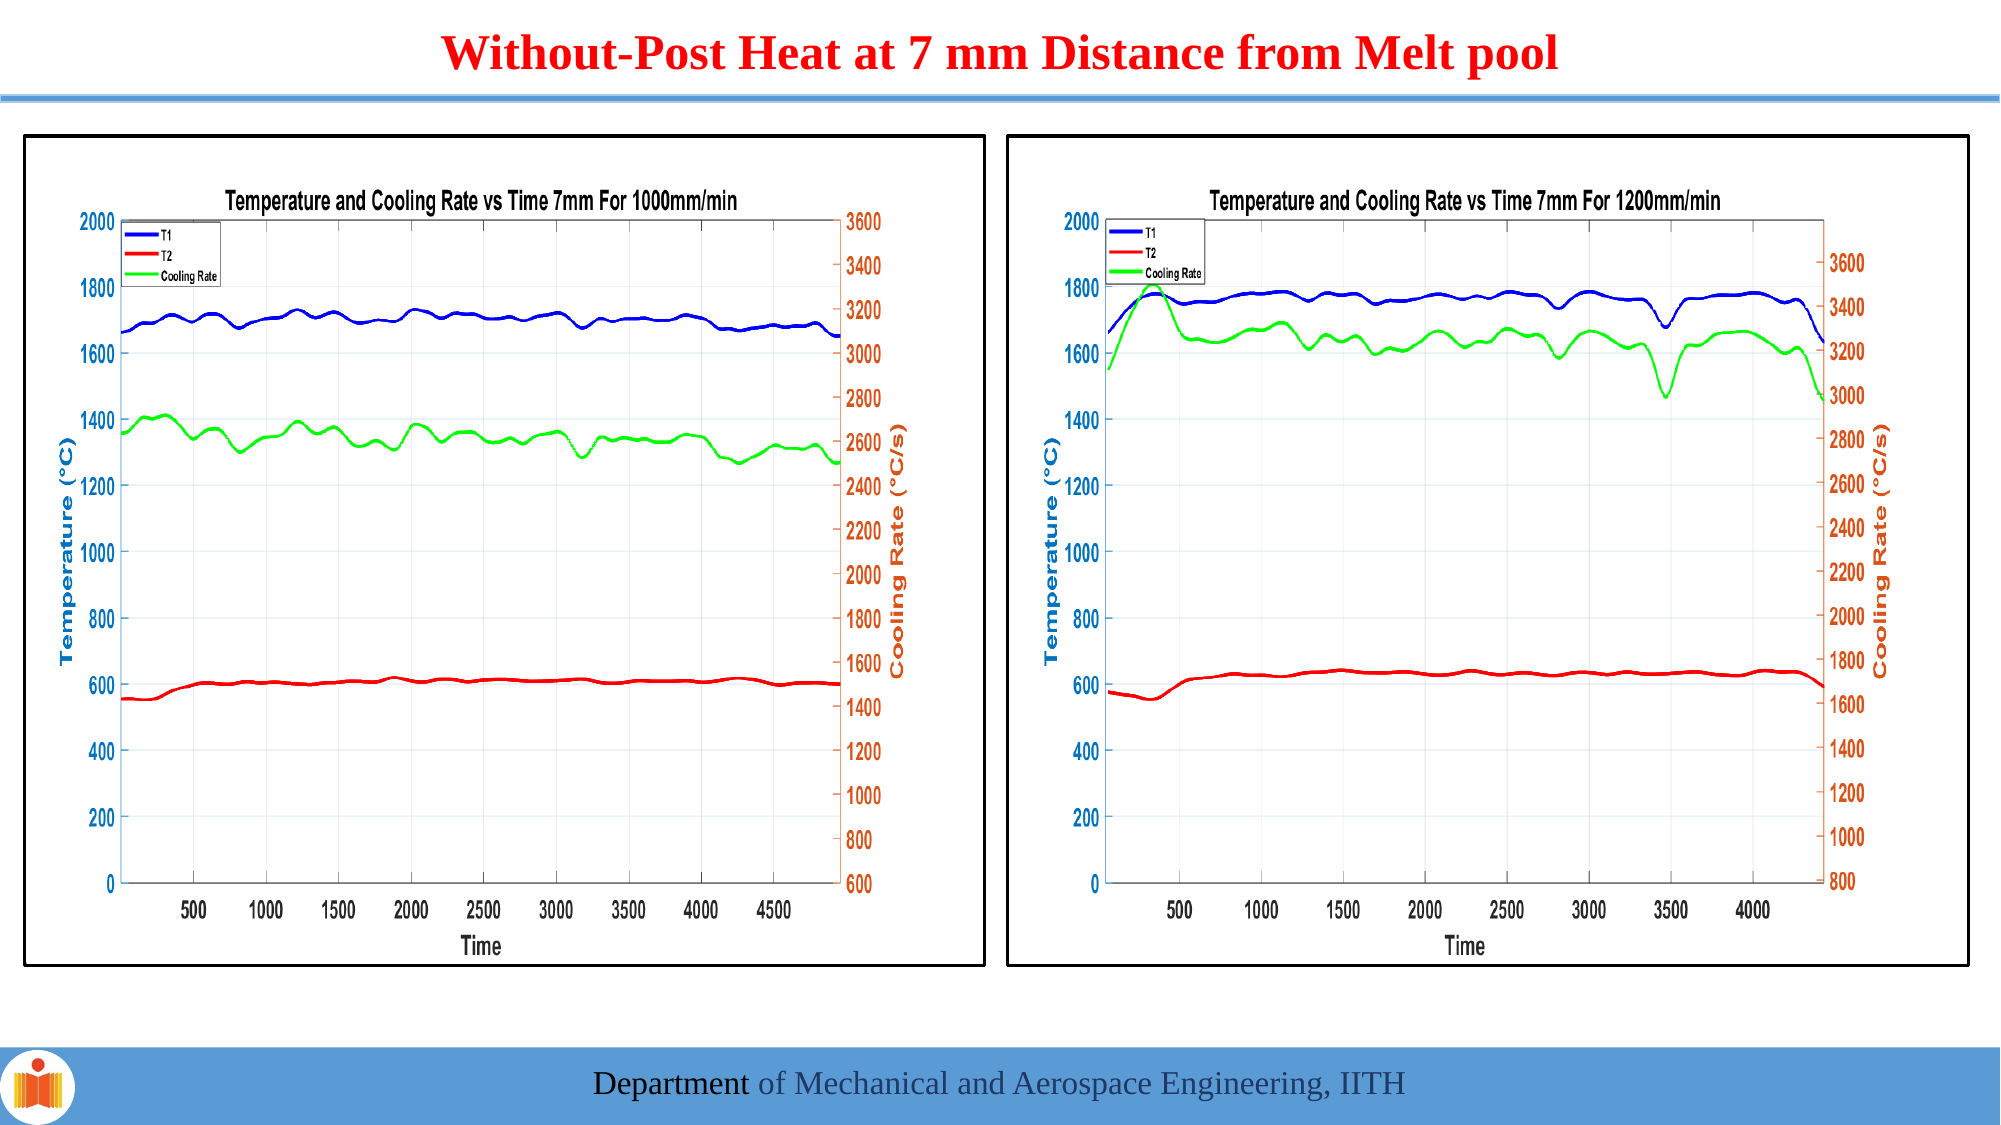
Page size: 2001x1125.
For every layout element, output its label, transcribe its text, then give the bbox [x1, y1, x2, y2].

picture [25, 137, 984, 965]
text_box [0, 1047, 2000, 1125]
text_box Without-Post Heat at 7 mm Distance from Melt pool [51, 103, 1948, 181]
footer Department of Mechanical and Aerospace Engineering, IITH [523, 1051, 1477, 1112]
picture [0, 1049, 75, 1125]
text_box [0, 94, 2000, 103]
picture [1009, 137, 1967, 965]
